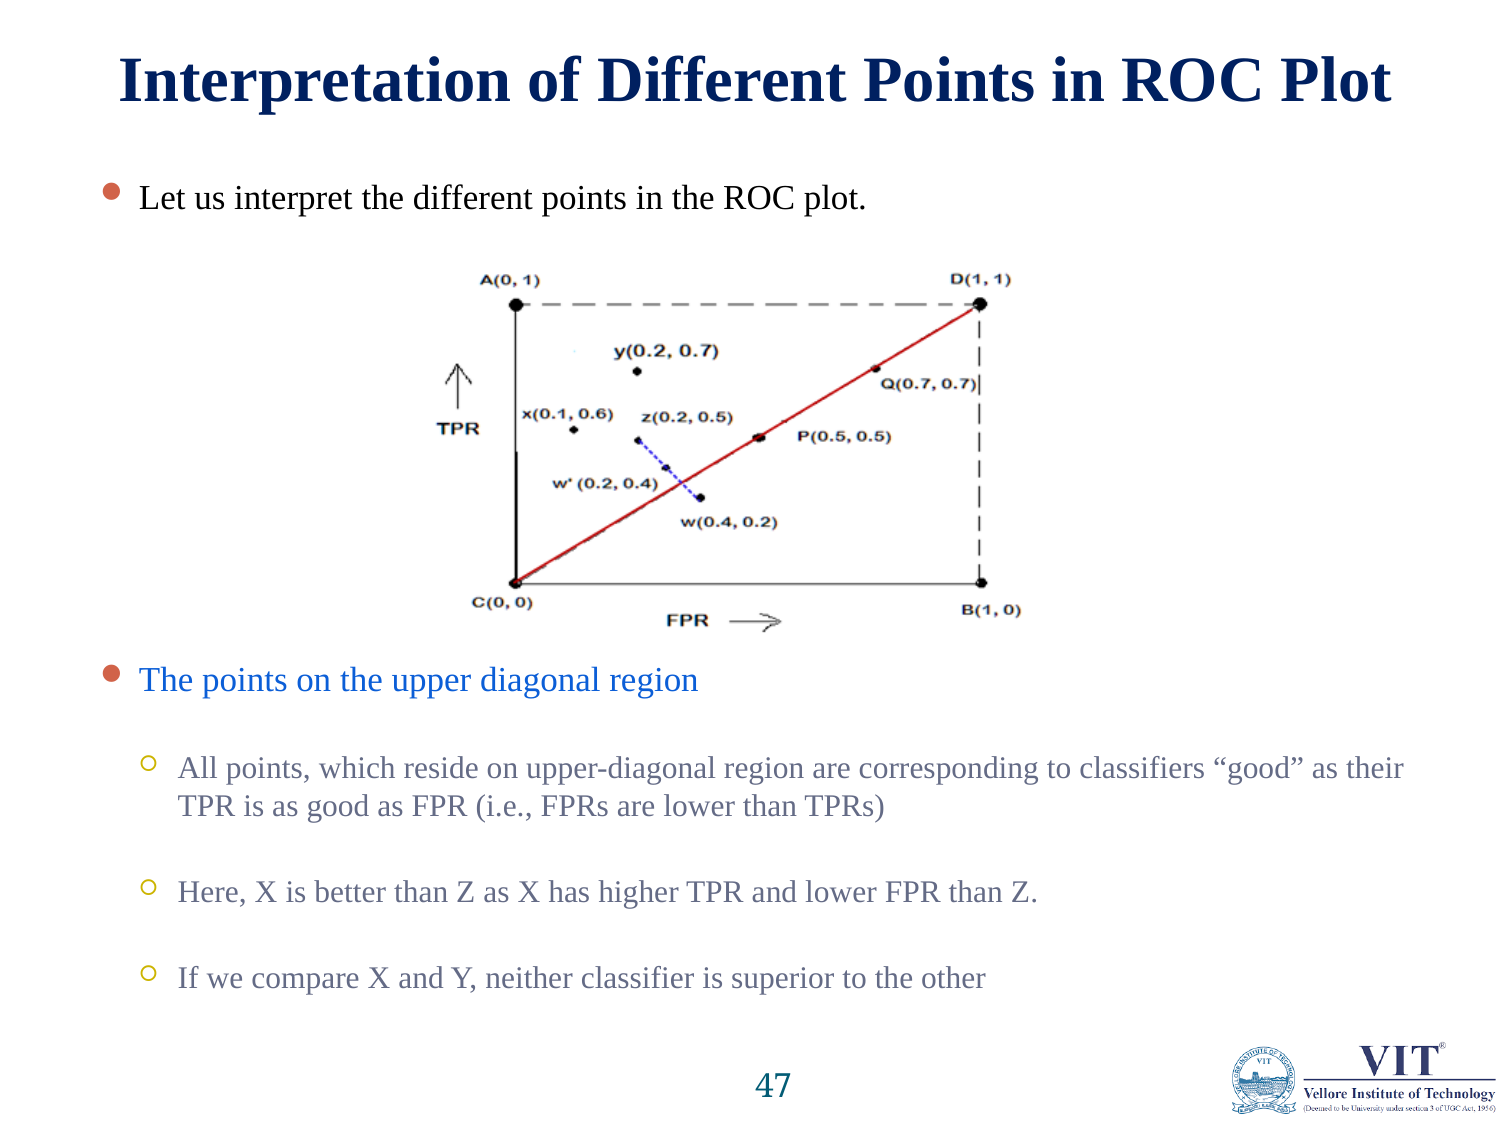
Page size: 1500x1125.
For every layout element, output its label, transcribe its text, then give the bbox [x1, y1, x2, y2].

slide_number 47 [736, 1050, 812, 1124]
picture [404, 224, 1107, 651]
title Interpretation of Different Points in ROC Plot [80, 0, 1431, 122]
picture [1224, 1026, 1500, 1121]
list Let us interpret the different points in the ROC plot. The points on the upper diagonal region All points, which reside on upper-diagonal region are corresponding to classifiers “good” as their TPR is as good as FPR (i.e., FPRs are lower than TPRs) Here, X is better than Z as X has higher TPR and lower FPR than Z. If we compare X and Y, neither classifier is superior to the other [85, 166, 1436, 1006]
